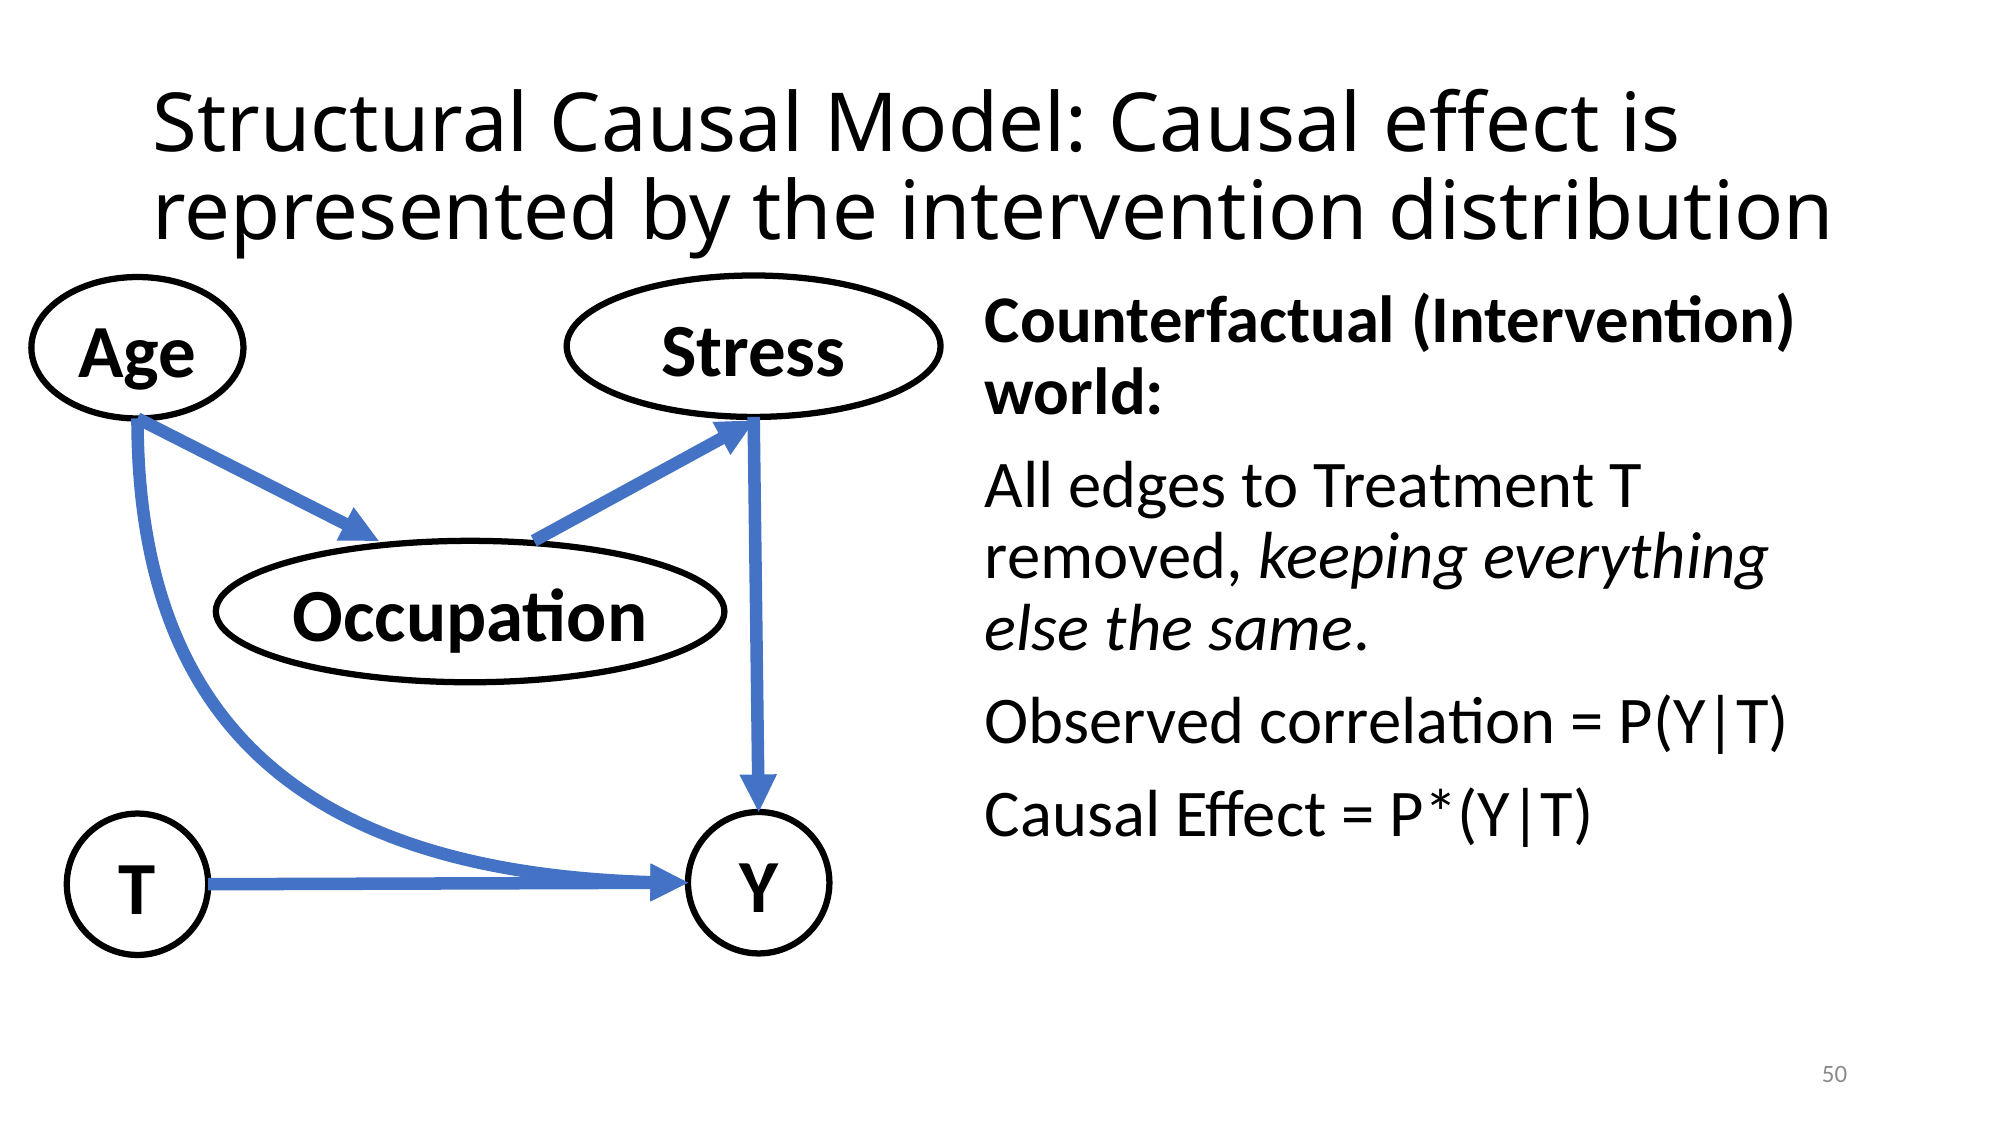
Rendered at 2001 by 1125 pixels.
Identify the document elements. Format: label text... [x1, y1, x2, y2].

text_box T [65, 812, 196, 957]
text_box Stress [565, 274, 942, 418]
text_box Occupation [645, 559, 726, 664]
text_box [753, 416, 759, 812]
list Counterfactual (Intervention) world: All edges to Treatment T removed, keeping everything else the same. Observed correlation = P(Y|T) Causal Effect = P*(Y|T) [969, 278, 1863, 876]
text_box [645, 420, 755, 541]
text_box Age [30, 275, 245, 420]
slide_number 50 [1412, 1042, 1863, 1103]
text_box Y [687, 811, 831, 955]
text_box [137, 418, 180, 541]
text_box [180, 375, 645, 926]
title Structural Causal Model: Causal effect is represented by the intervention distribution [137, 59, 1863, 278]
